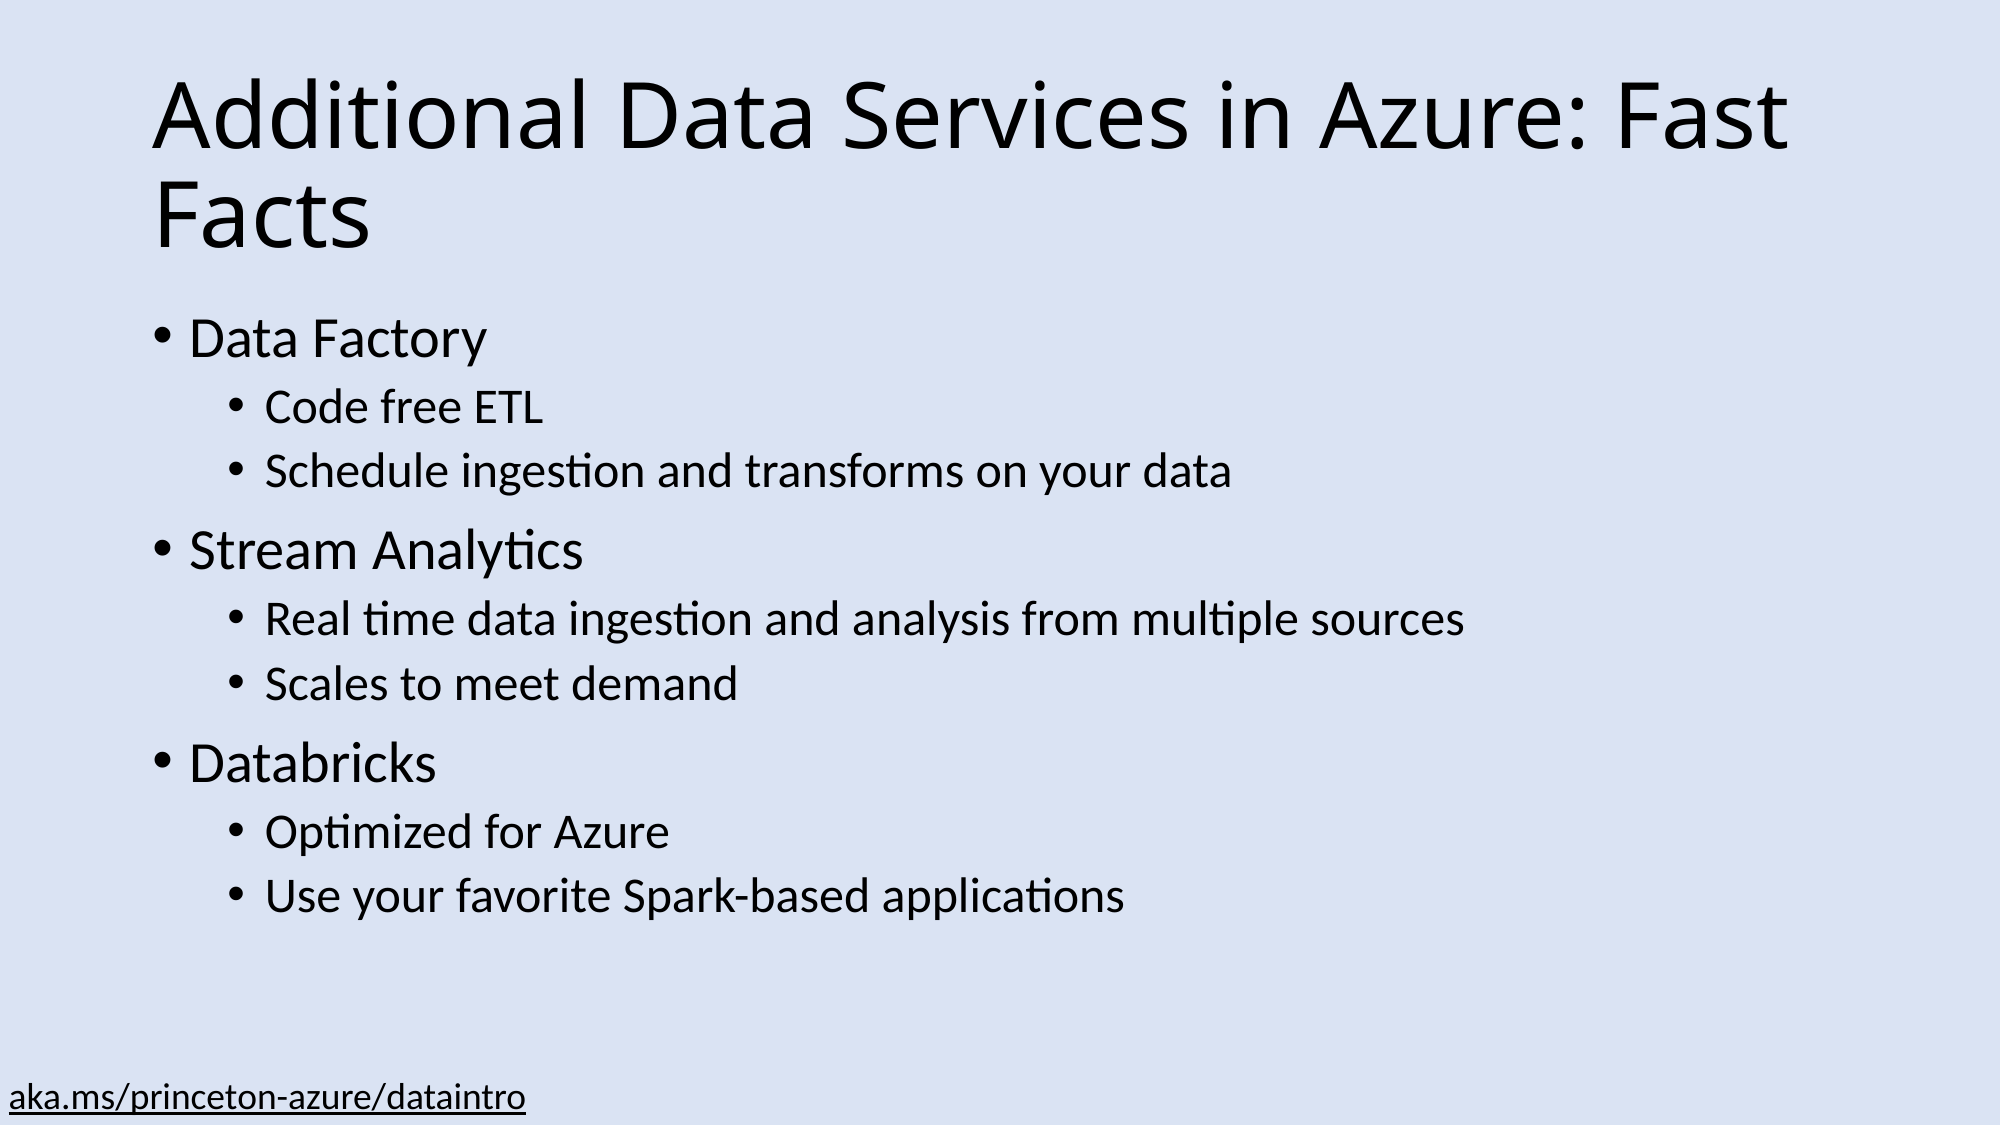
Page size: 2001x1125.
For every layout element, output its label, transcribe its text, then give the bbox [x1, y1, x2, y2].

text_box aka.ms/princeton-azure/dataintro​ [0, 1064, 849, 1125]
title Additional Data Services in Azure: Fast Facts [137, 59, 1863, 278]
list Data Factory Code free ETL Schedule ingestion and transforms on your data Stream Analytics Real time data ingestion and analysis from multiple sources Scales to meet demand Databricks Optimized for Azure Use your favorite Spark-based applications [137, 299, 1863, 1014]
